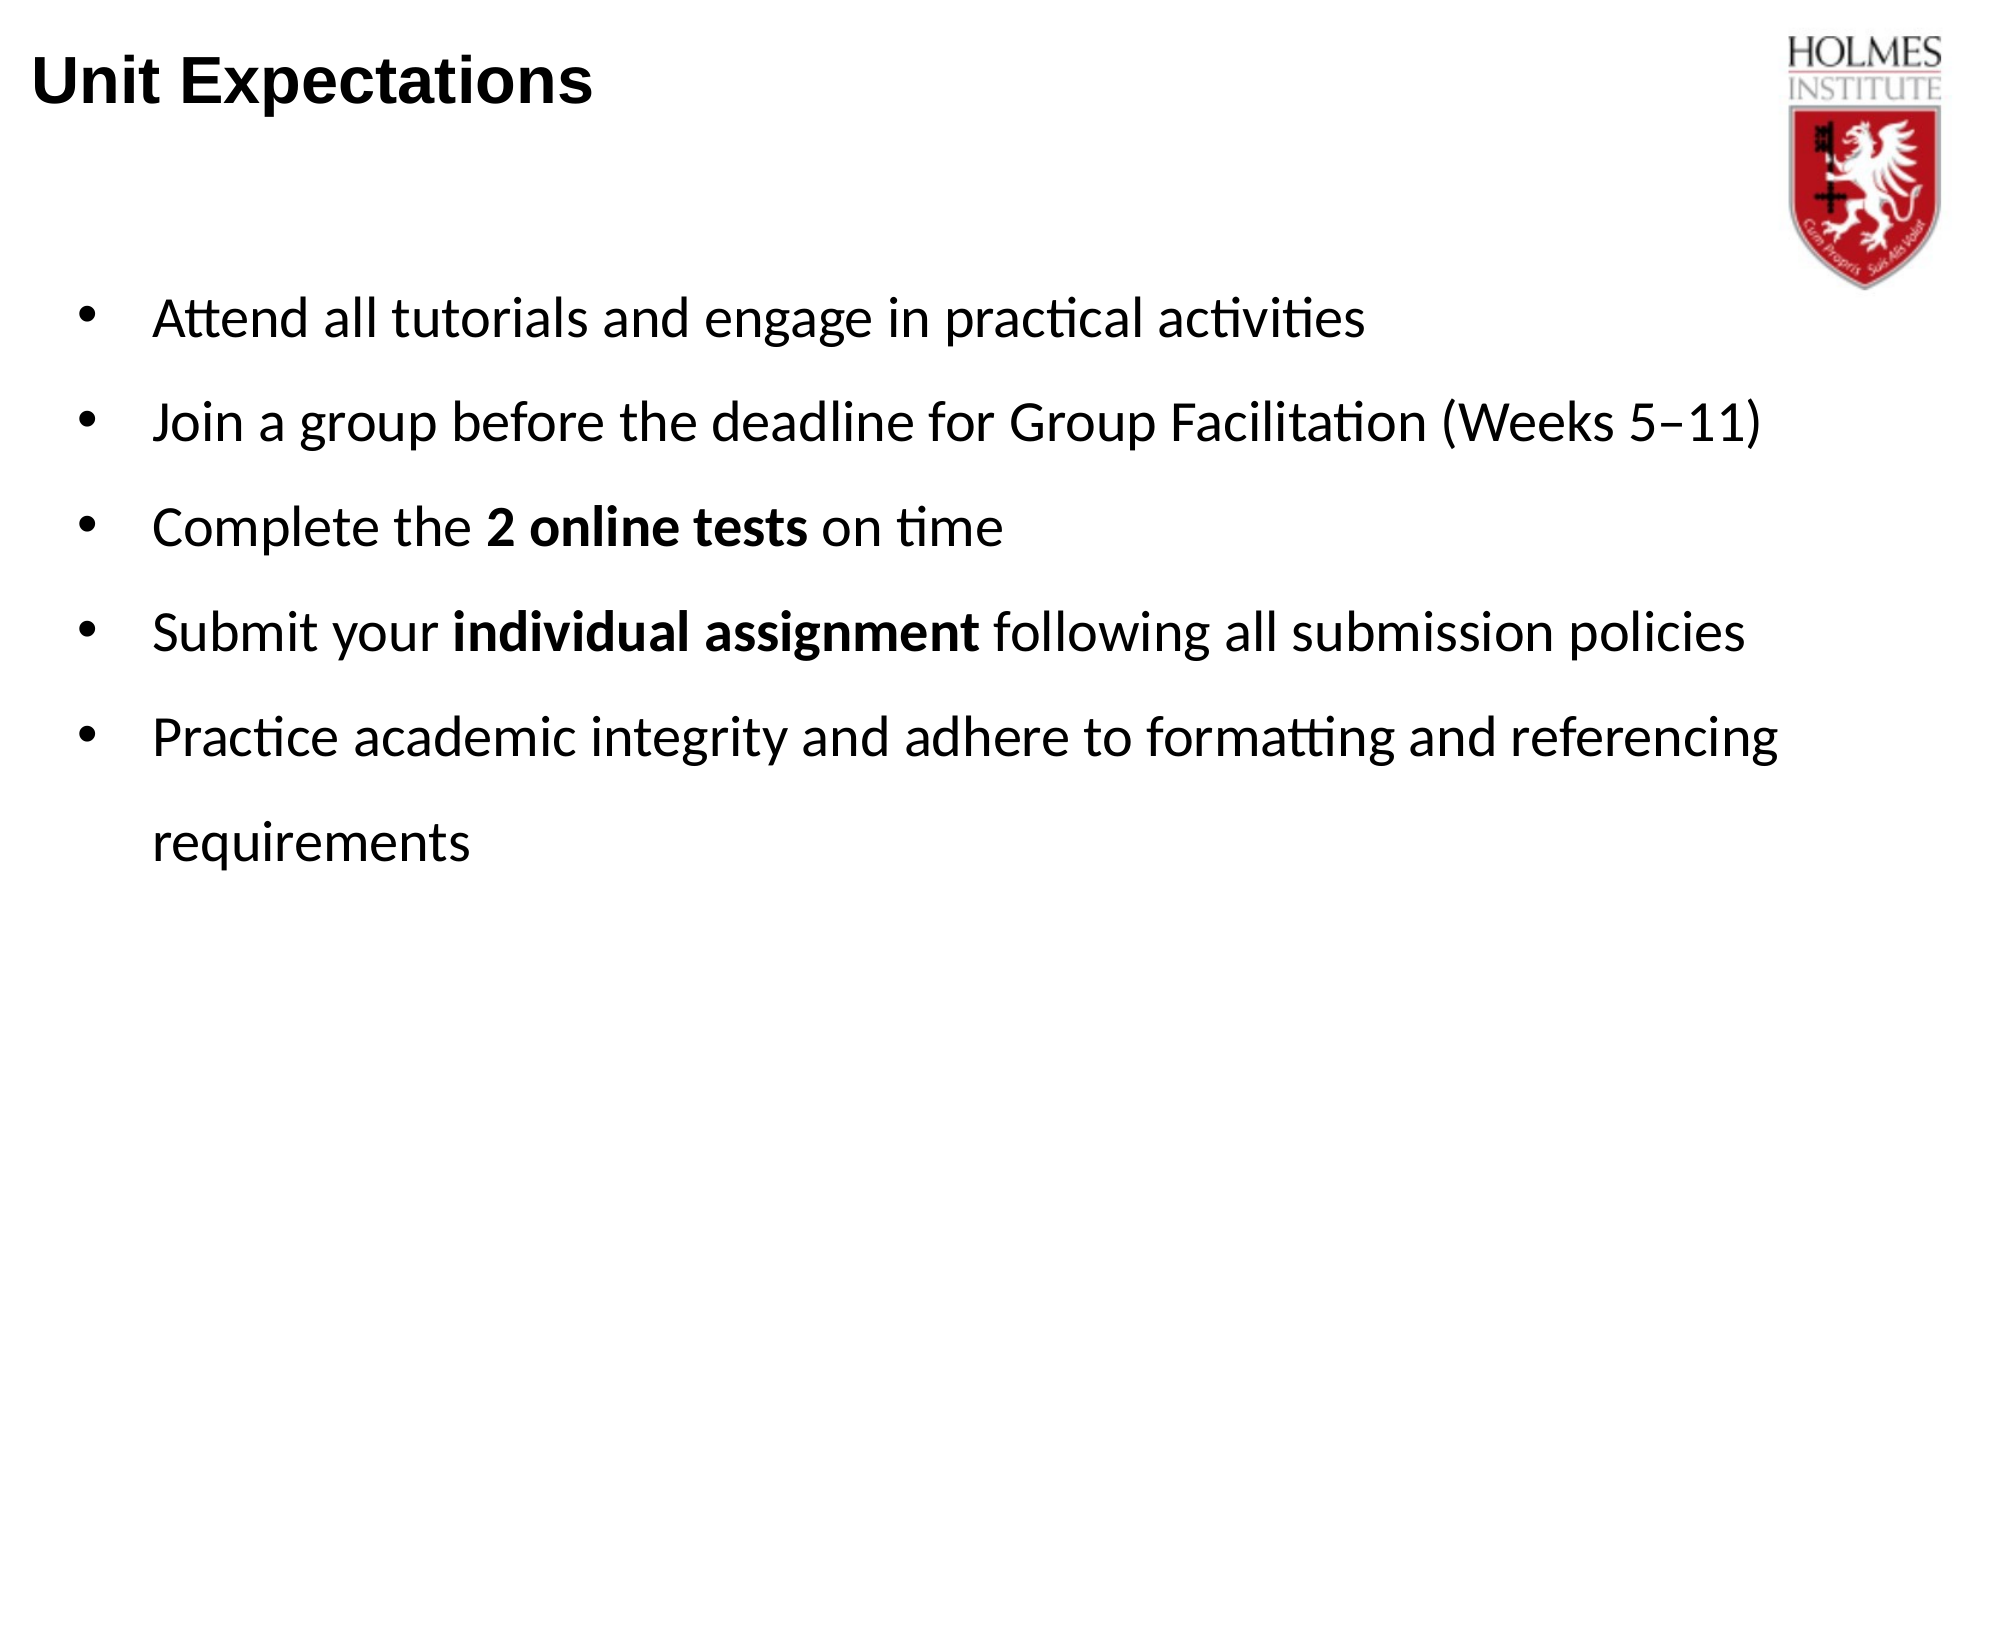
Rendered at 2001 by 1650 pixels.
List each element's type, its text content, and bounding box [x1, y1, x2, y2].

picture [1682, 0, 2000, 313]
text_box Attend all tutorials and engage in practical activities Join a group before the deadline for Group Facilitation (Weeks 5–11) Complete the 2 online tests on time Submit your individual assignment following all submission policies Practice academic integrity and adhere to formatting and referencing requirements [62, 236, 2000, 881]
text_box Unit Expectations [31, 35, 1677, 117]
